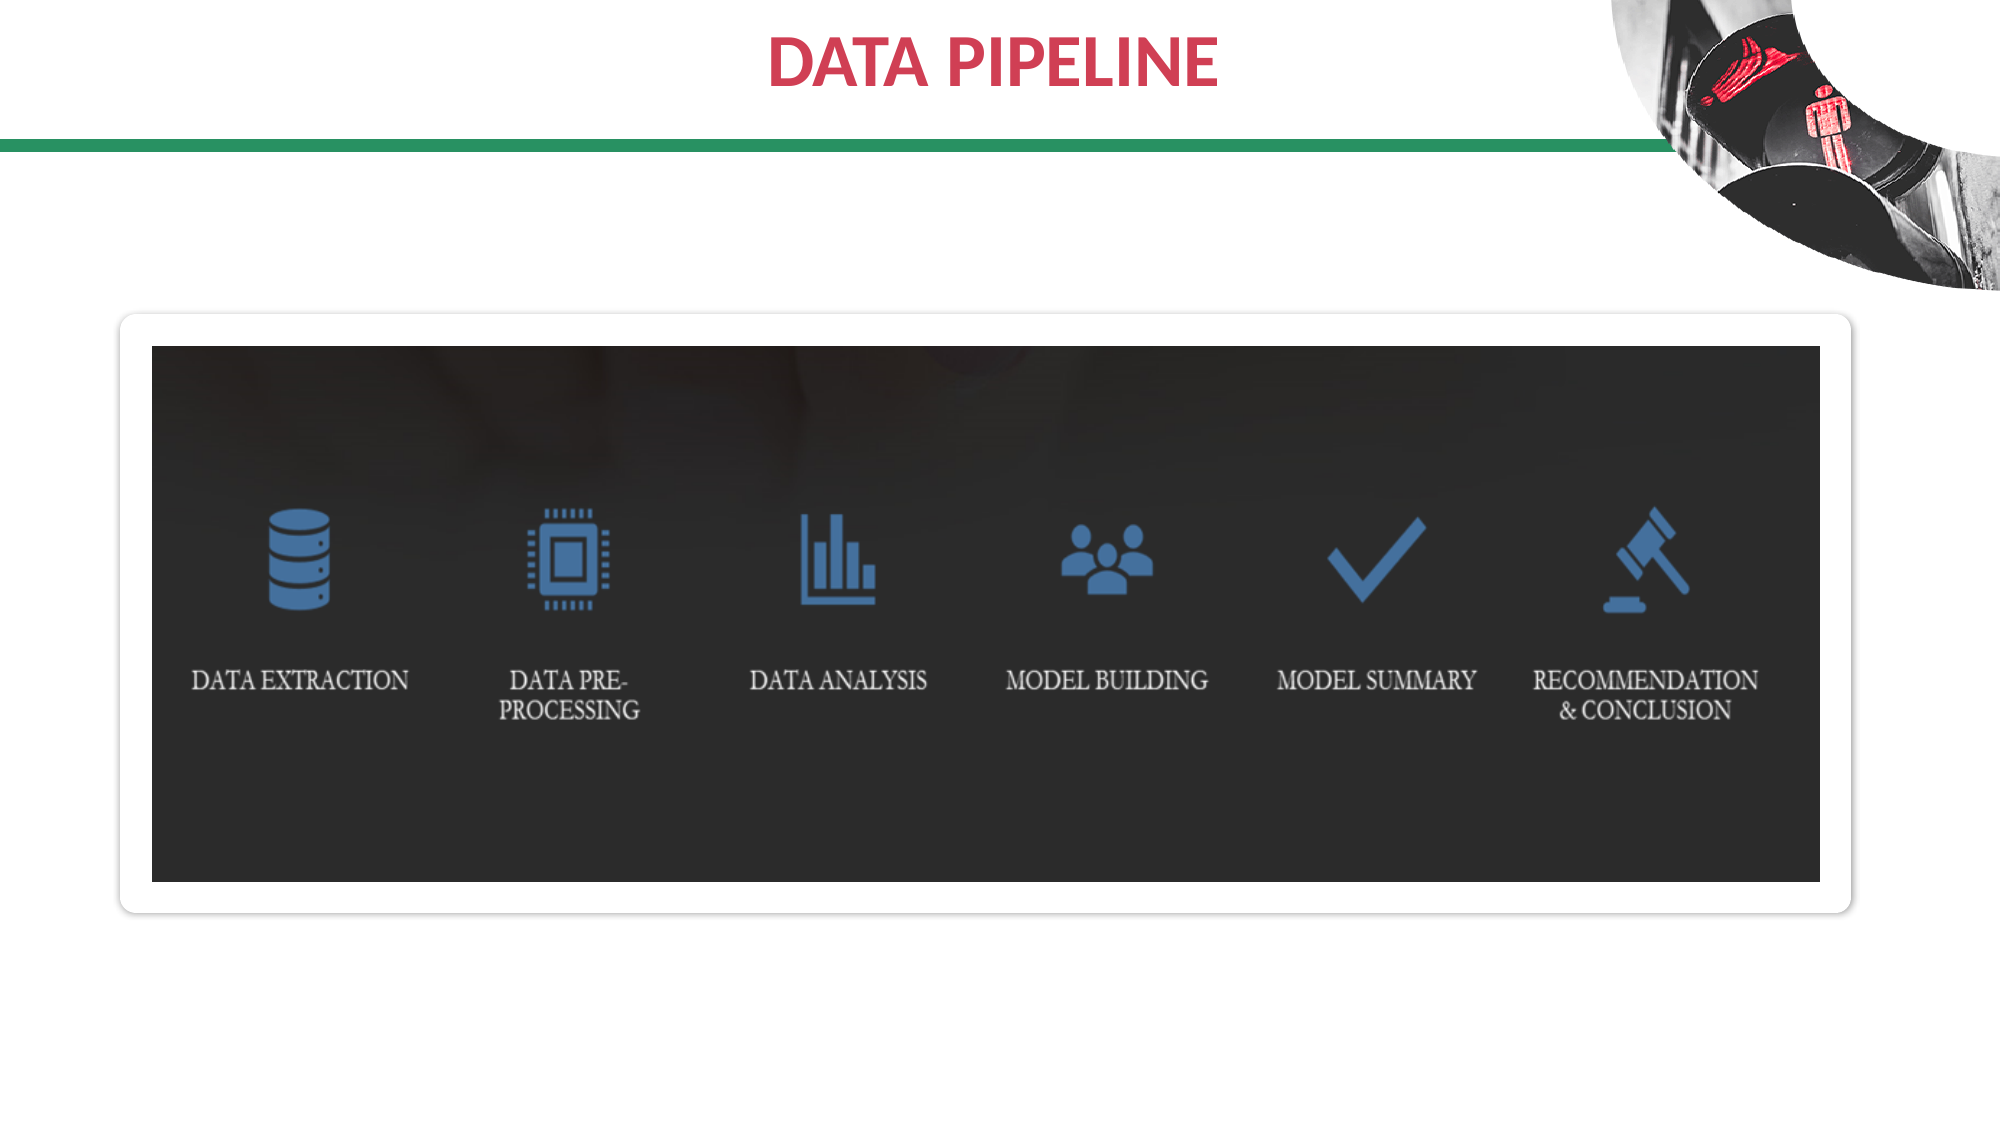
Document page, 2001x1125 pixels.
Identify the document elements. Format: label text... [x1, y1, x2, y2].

picture [0, 0, 2000, 1125]
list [151, 345, 1820, 883]
title DATA PIPELINE [39, 2, 1949, 134]
